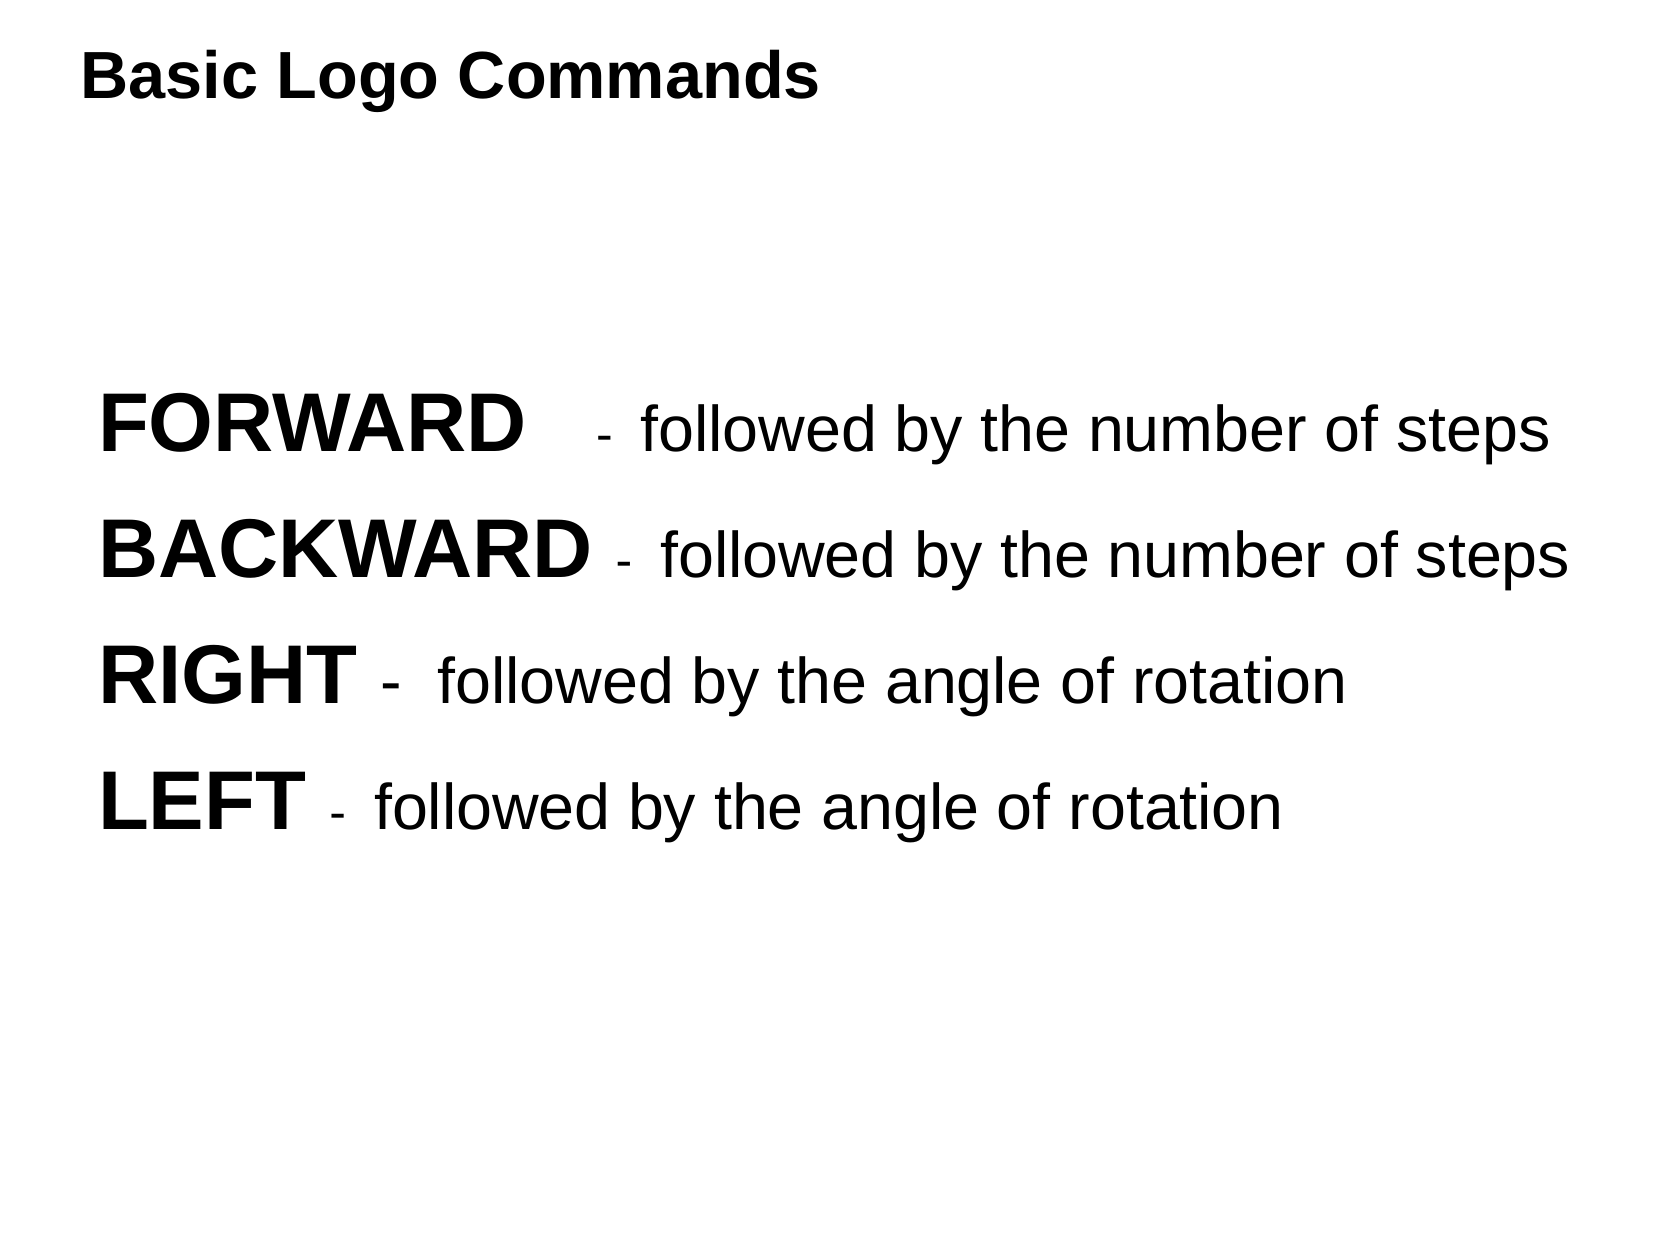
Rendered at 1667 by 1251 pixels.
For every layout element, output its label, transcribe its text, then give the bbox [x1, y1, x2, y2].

list FORWARD - followed by the number of steps BACKWARD - followed by the number of steps RIGHT - followed by the angle of rotation LEFT - followed by the angle of rotation [83, 347, 1628, 1117]
title Basic Logo Commands [65, 66, 1434, 127]
